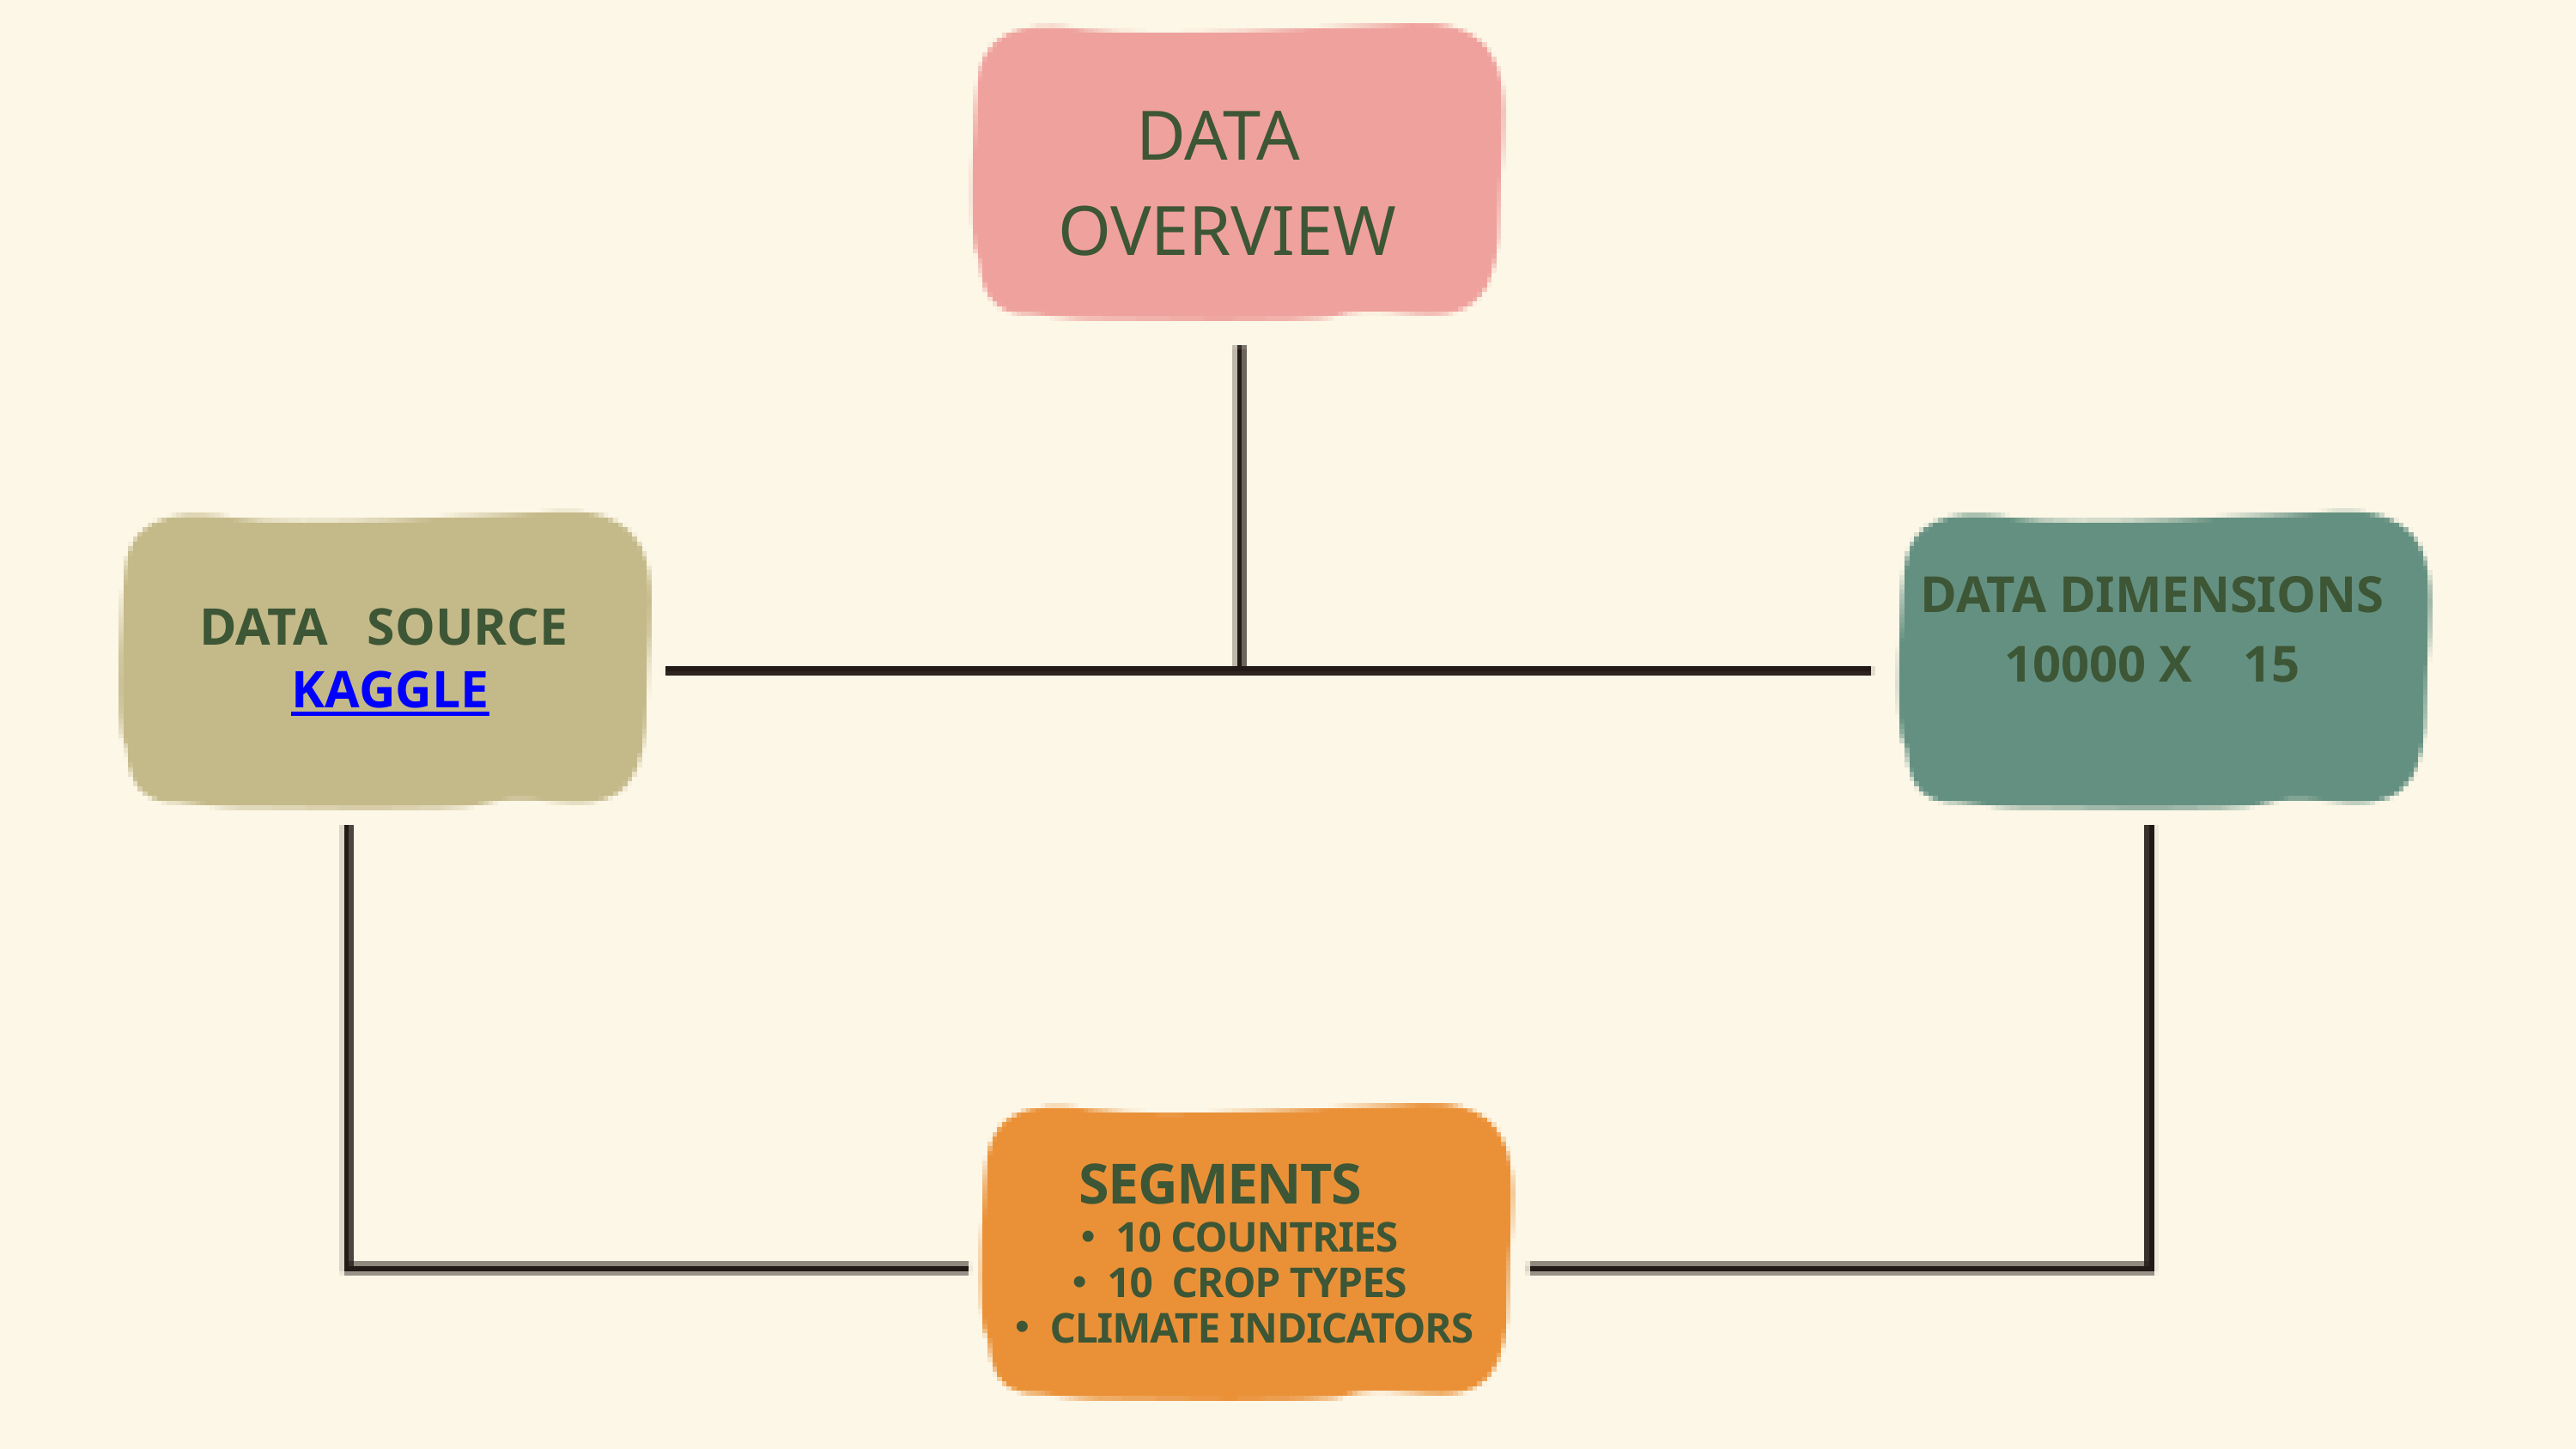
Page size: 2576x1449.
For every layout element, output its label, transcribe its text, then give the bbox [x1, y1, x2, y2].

text_box [114, 19, 2462, 1449]
text_box DATA DIMENSIONS 10000 X 15 [1910, 552, 2395, 761]
text_box DATA SOURCE KAGGLE [183, 584, 598, 726]
text_box SEGMENTS 10 COUNTRIES 10 CROP TYPES CLIMATE INDICATORS [965, 1154, 1489, 1351]
text_box DATA OVERVIEW [998, 77, 1456, 269]
